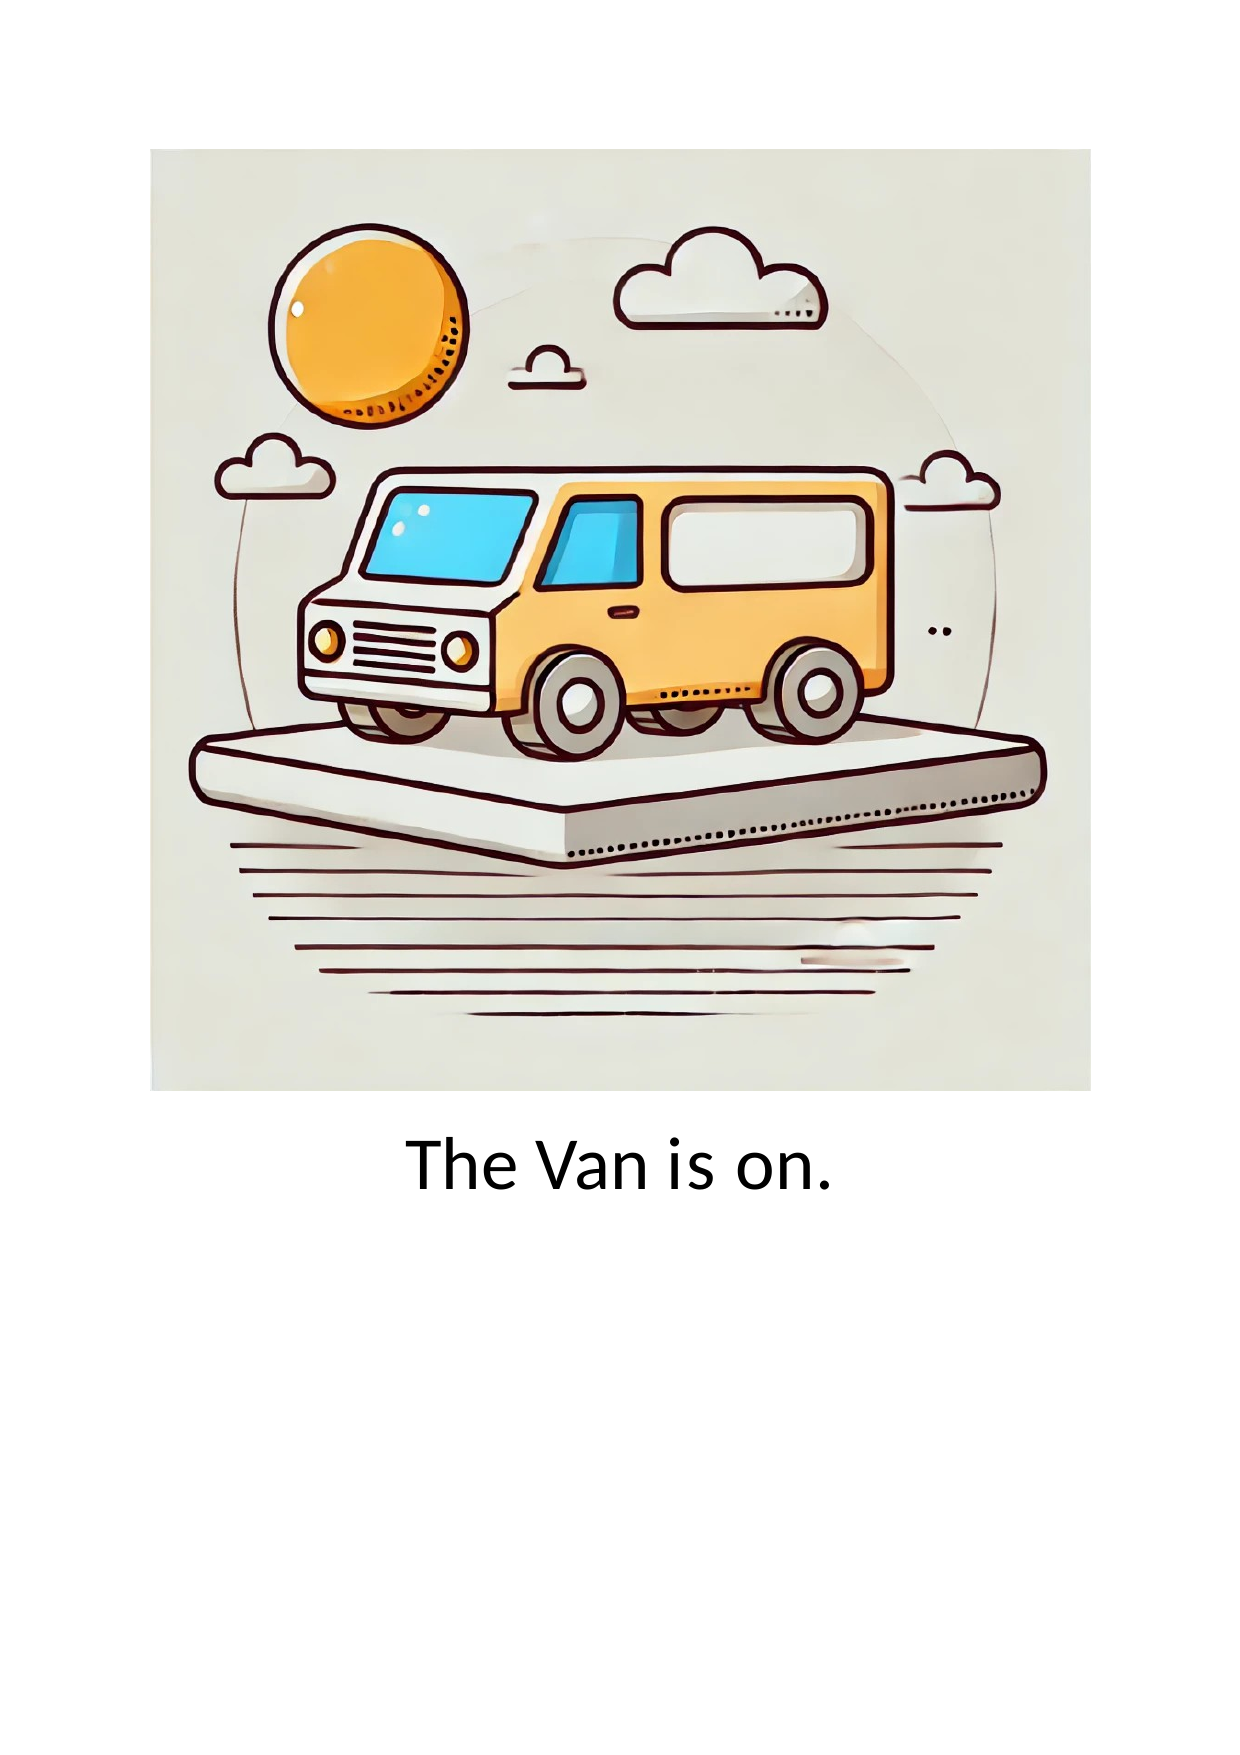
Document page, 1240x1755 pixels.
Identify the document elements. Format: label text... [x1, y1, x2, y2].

text_box The Van is on. [147, 1112, 1091, 1205]
picture [149, 149, 1091, 1091]
